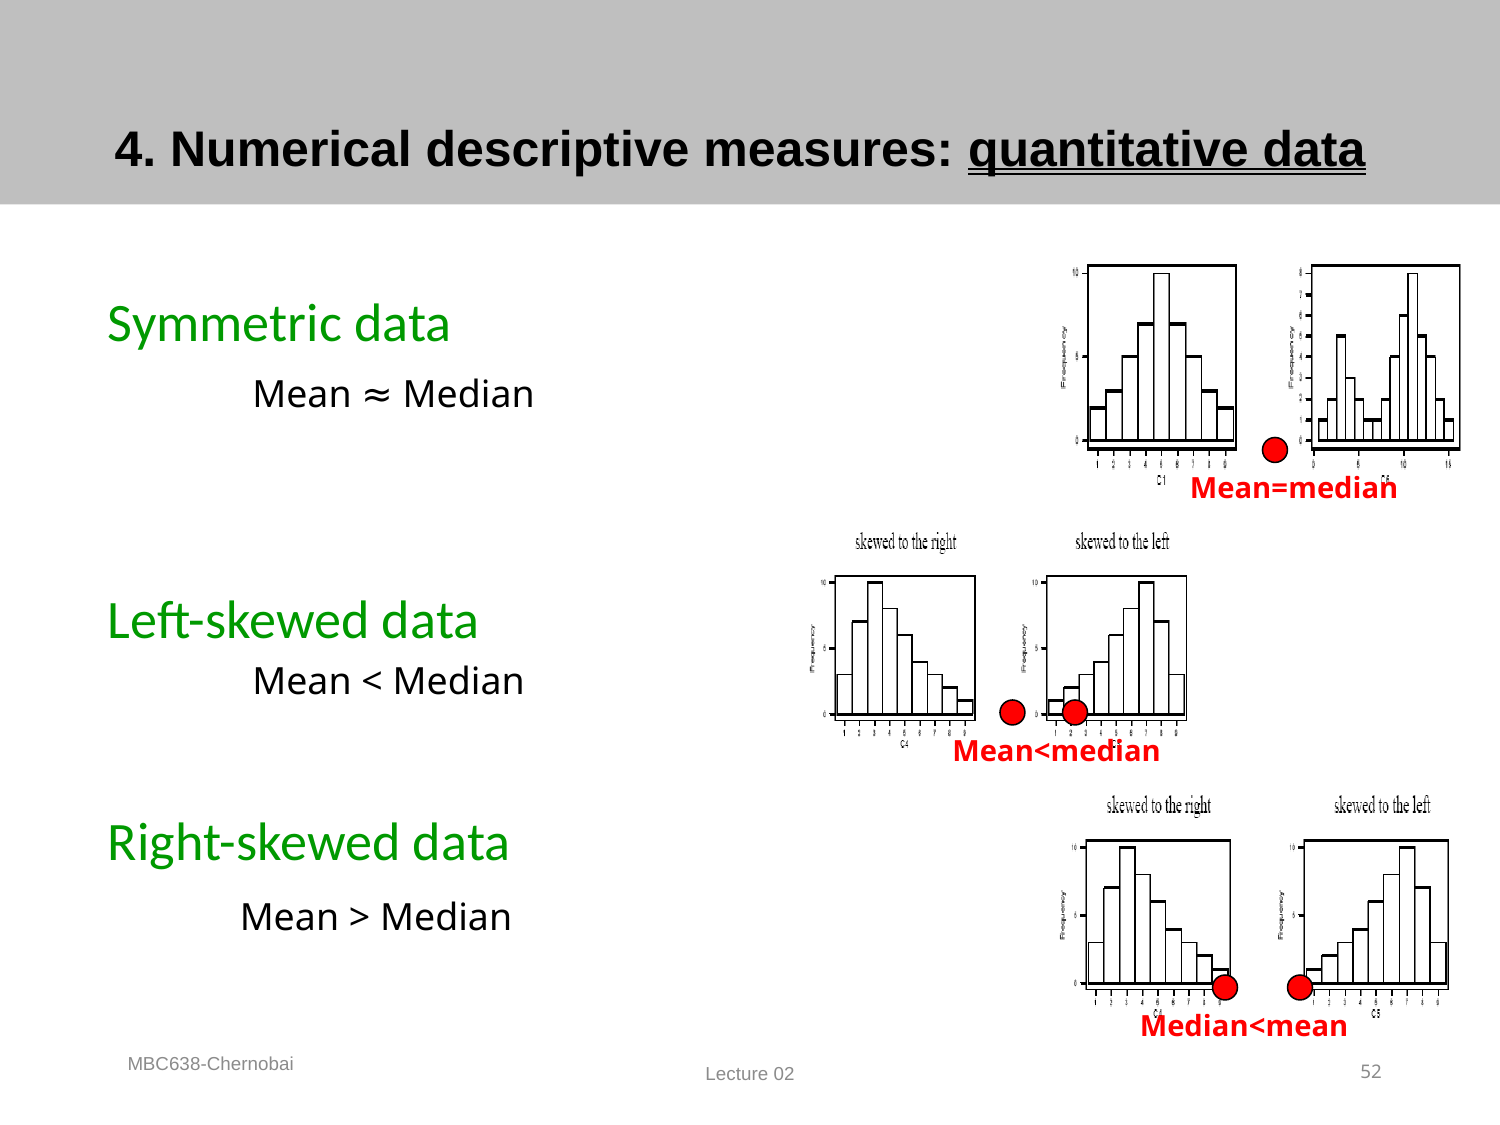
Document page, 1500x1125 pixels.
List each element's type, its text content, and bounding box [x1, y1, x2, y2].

text_box Mean ≈ Median [237, 362, 888, 423]
list Symmetric data Left-skewed data Right-skewed data [92, 287, 737, 988]
text_box Mean=median [1175, 462, 1500, 513]
footer Lecture 02 [496, 1042, 1004, 1103]
picture [799, 524, 1188, 750]
text_box Mean > Median [225, 885, 875, 945]
text_box Mean<median [937, 724, 1263, 775]
text_box [1087, 487, 1400, 536]
text_box Mean < Median [237, 649, 799, 710]
text_box [0, 0, 1500, 205]
picture [1049, 787, 1450, 1019]
title 4. Numerical descriptive measures: quantitative data [99, 41, 1394, 259]
picture [1049, 249, 1463, 487]
slide_number MBC638-Chernobai [112, 1025, 425, 1100]
text_box Median<mean [1125, 1019, 1450, 1050]
slide_number 52 [1059, 1042, 1397, 1103]
